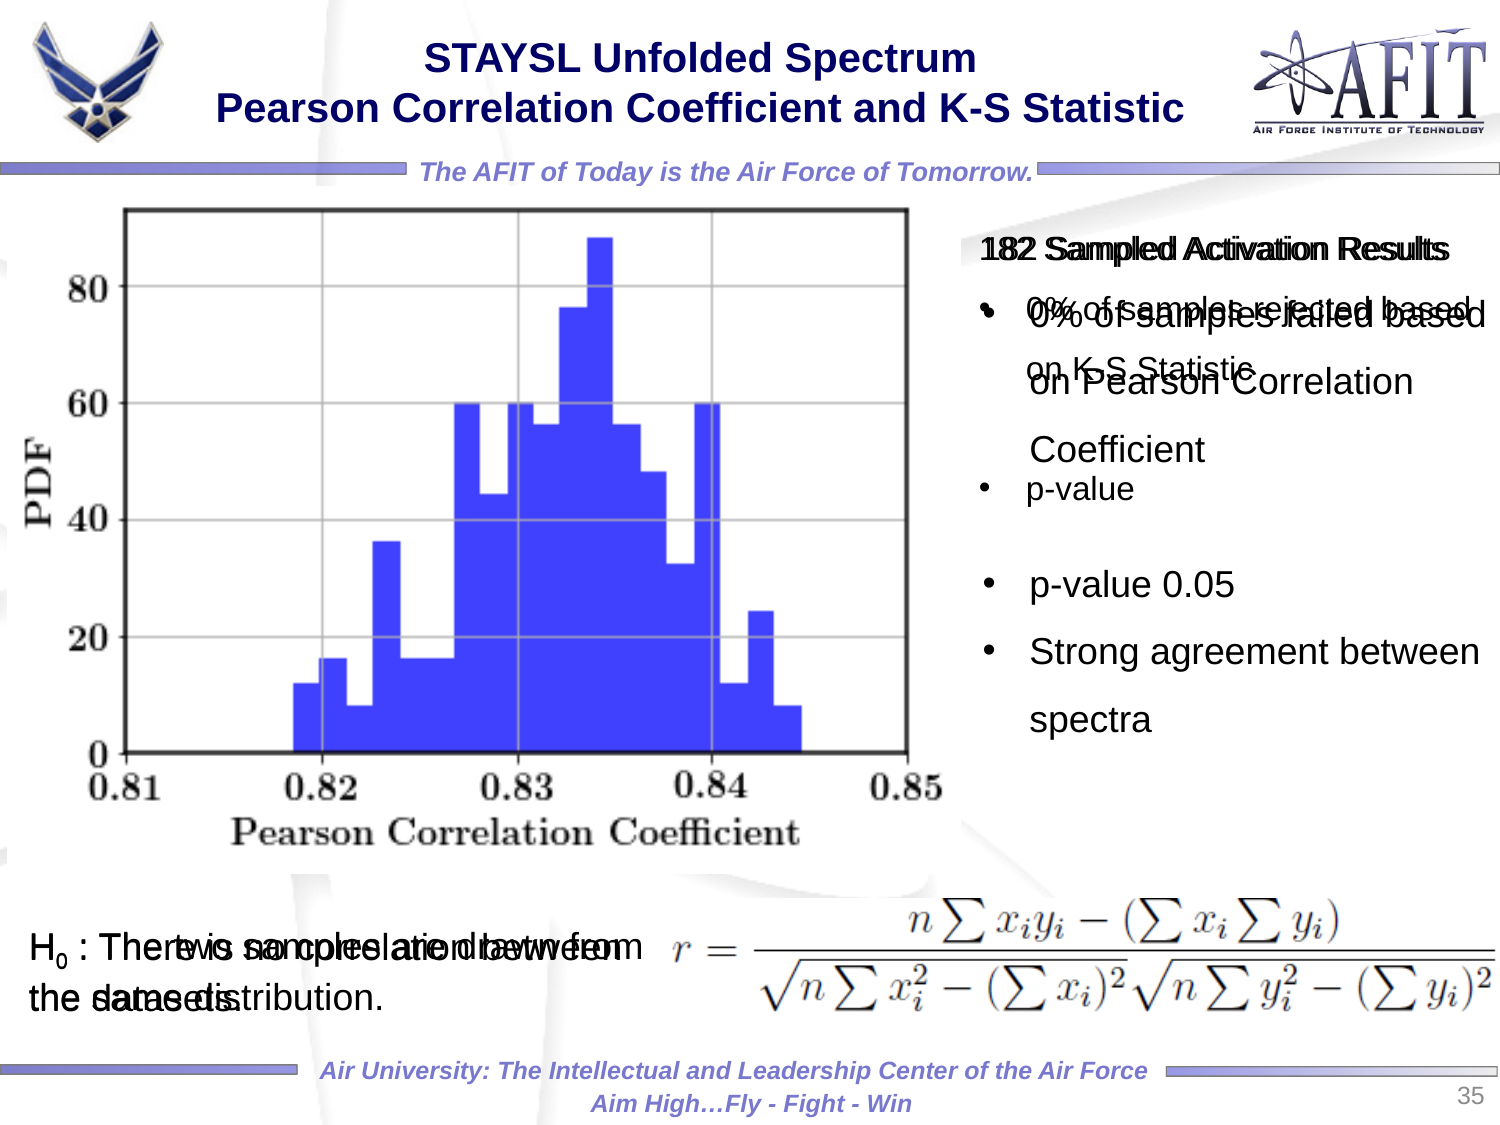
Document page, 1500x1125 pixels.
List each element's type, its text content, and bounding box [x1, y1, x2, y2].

picture [32, 21, 162, 143]
title STAYSL Unfolded Spectrum Pearson Correlation Coefficient and K-S Statistic [162, 0, 1251, 163]
text_box H0 : There is no correlation between the datasets. [0, 915, 690, 1072]
picture [7, 186, 961, 875]
picture [648, 897, 1500, 1024]
slide_number 35 [1149, 1065, 1500, 1125]
